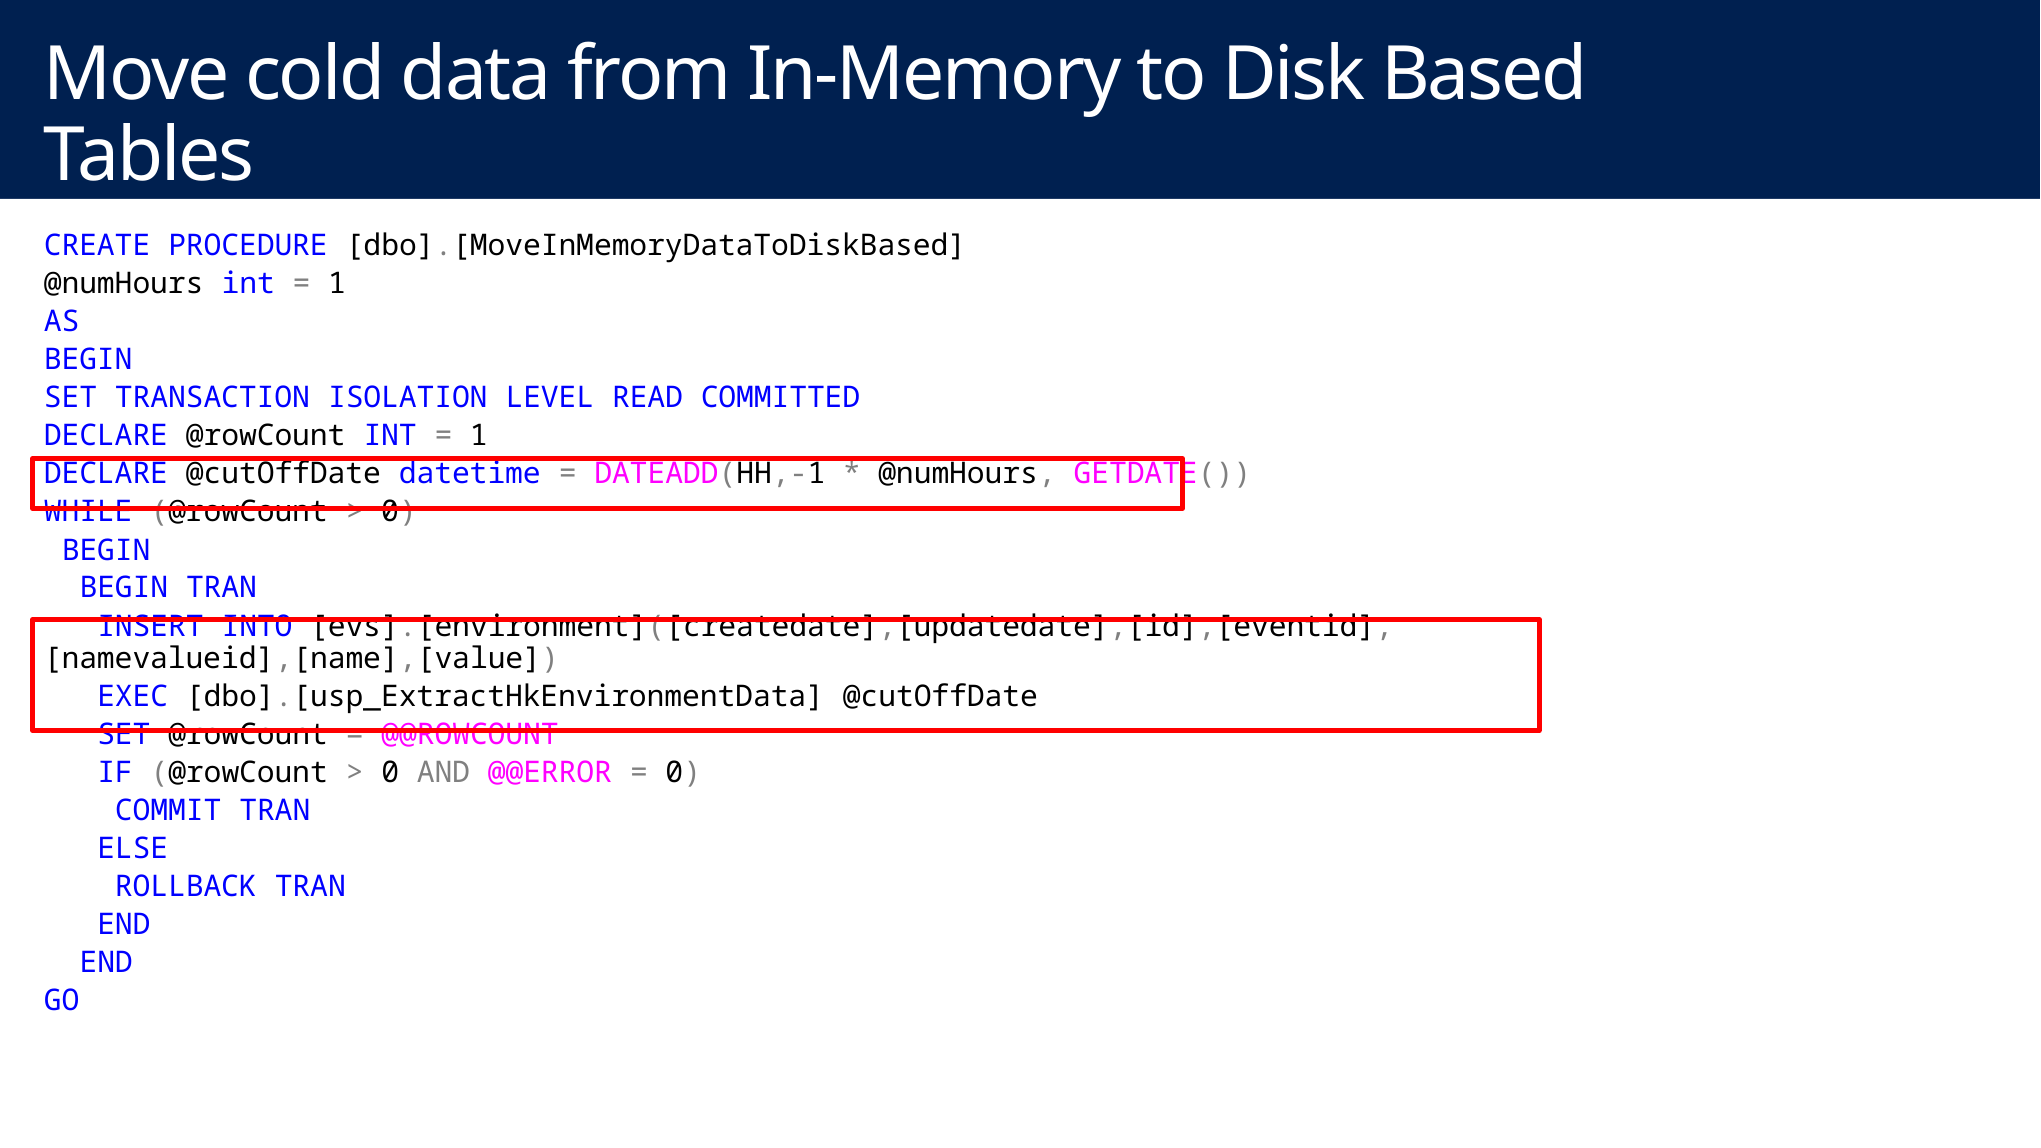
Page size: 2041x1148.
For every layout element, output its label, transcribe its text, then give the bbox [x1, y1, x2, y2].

text_box [32, 458, 1183, 509]
title Move cold data from In-Memory to Disk Based Tables Waterfall Process – Continued [20, 19, 1706, 237]
text_box [32, 618, 1540, 731]
list CREATE PROCEDURE [dbo].[MoveInMemoryDataToDiskBased] @numHours int = 1 AS BEGIN SET TRANSACTION ISOLATION LEVEL READ COMMITTED DECLARE @rowCount INT = 1 DECLARE @cutOffDate datetime = DATEADD(HH,-1 * @numHours, GETDATE()) WHILE (@rowCount > 0) BEGIN BEGIN TRAN INSERT INTO [evs].[environment]([createdate],[updatedate],[id],[eventid],[namevalueid],[name],[value]) EXEC [dbo].[usp_ExtractHkEnvironmentData] @cutOffDate SET @rowCount = @@ROWCOUNT IF (@rowCount > 0 AND @@ERROR = 0) COMMIT TRAN ELSE ROLLBACK TRAN END END GO [20, 237, 1583, 1148]
